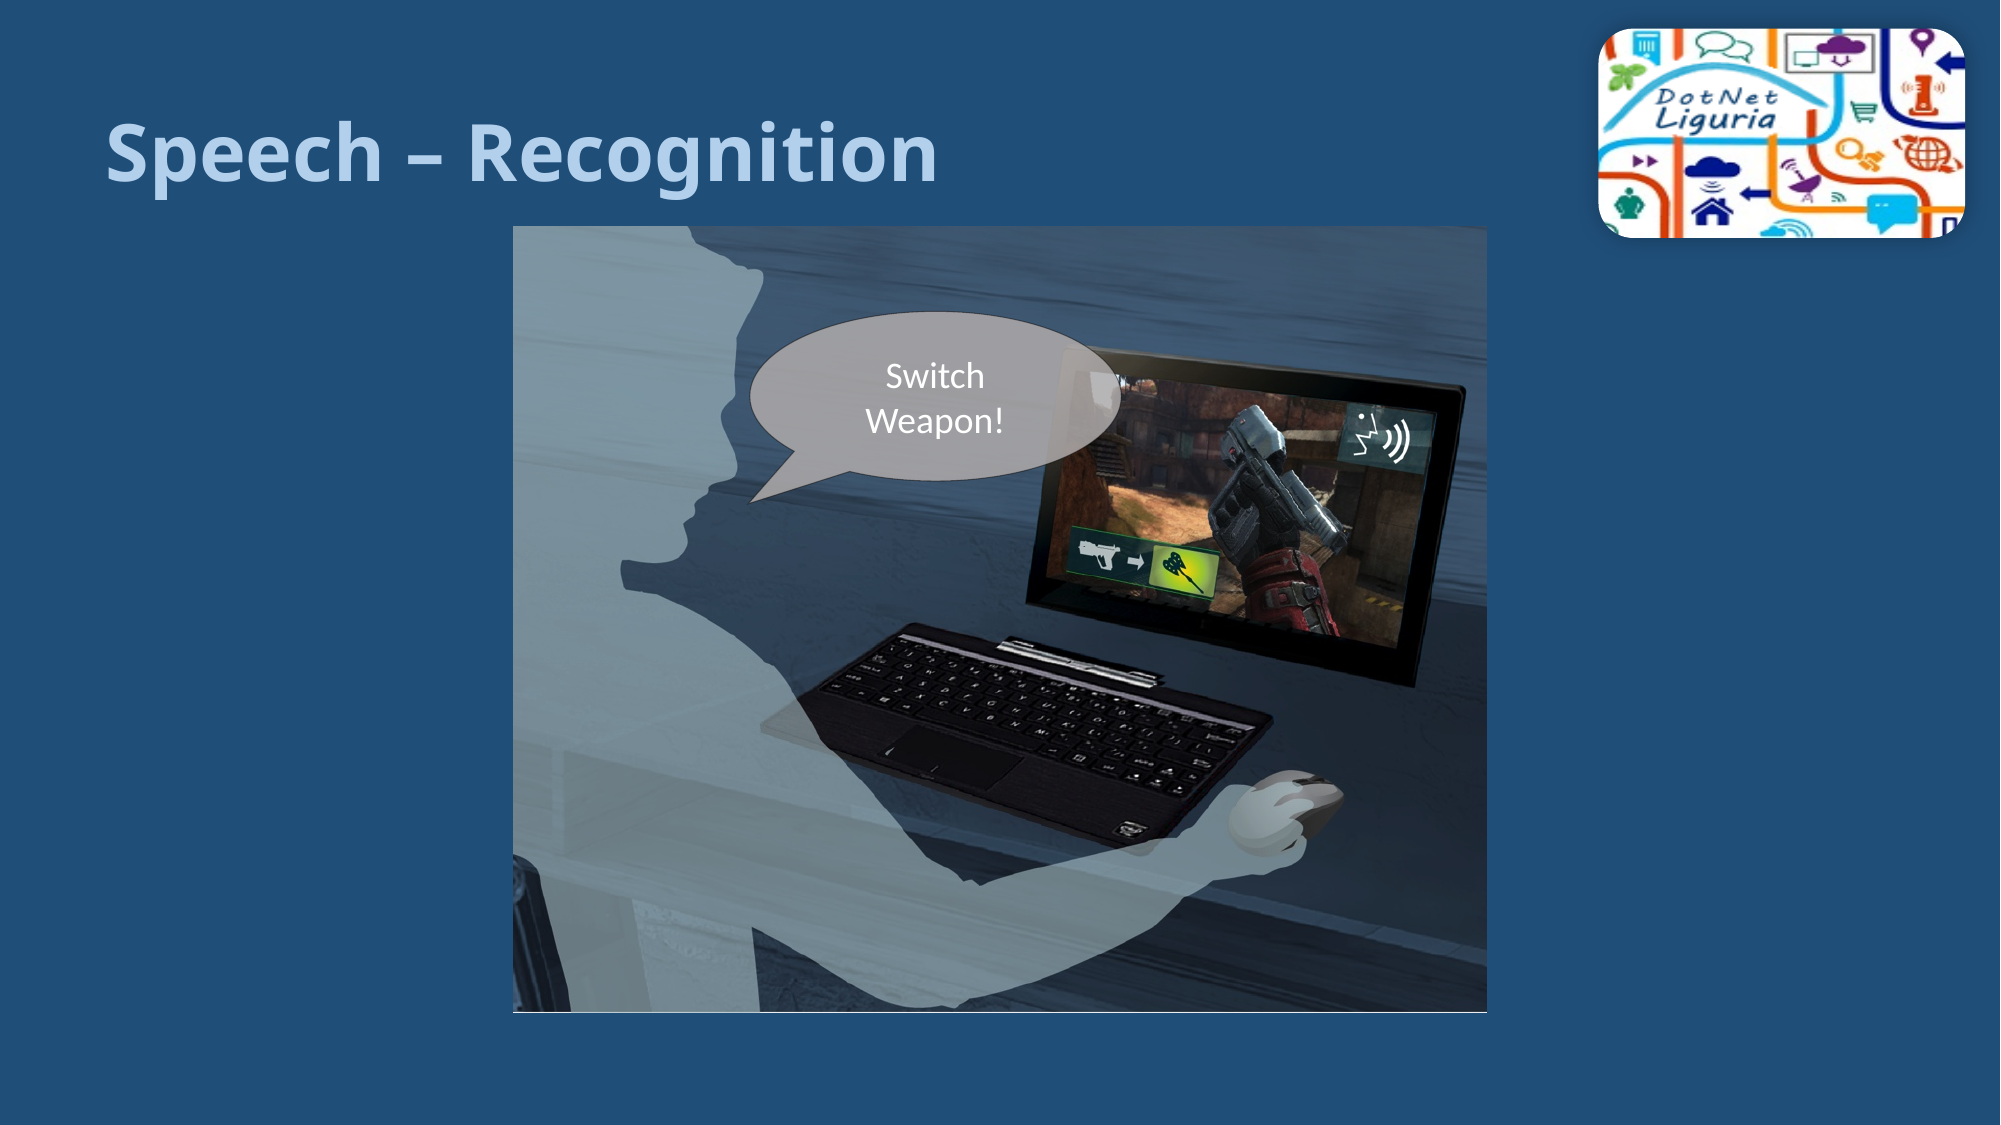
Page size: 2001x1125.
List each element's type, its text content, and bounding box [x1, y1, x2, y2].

picture [1598, 28, 1966, 238]
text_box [513, 226, 1487, 1013]
title Speech – Recognition [90, 19, 1537, 207]
